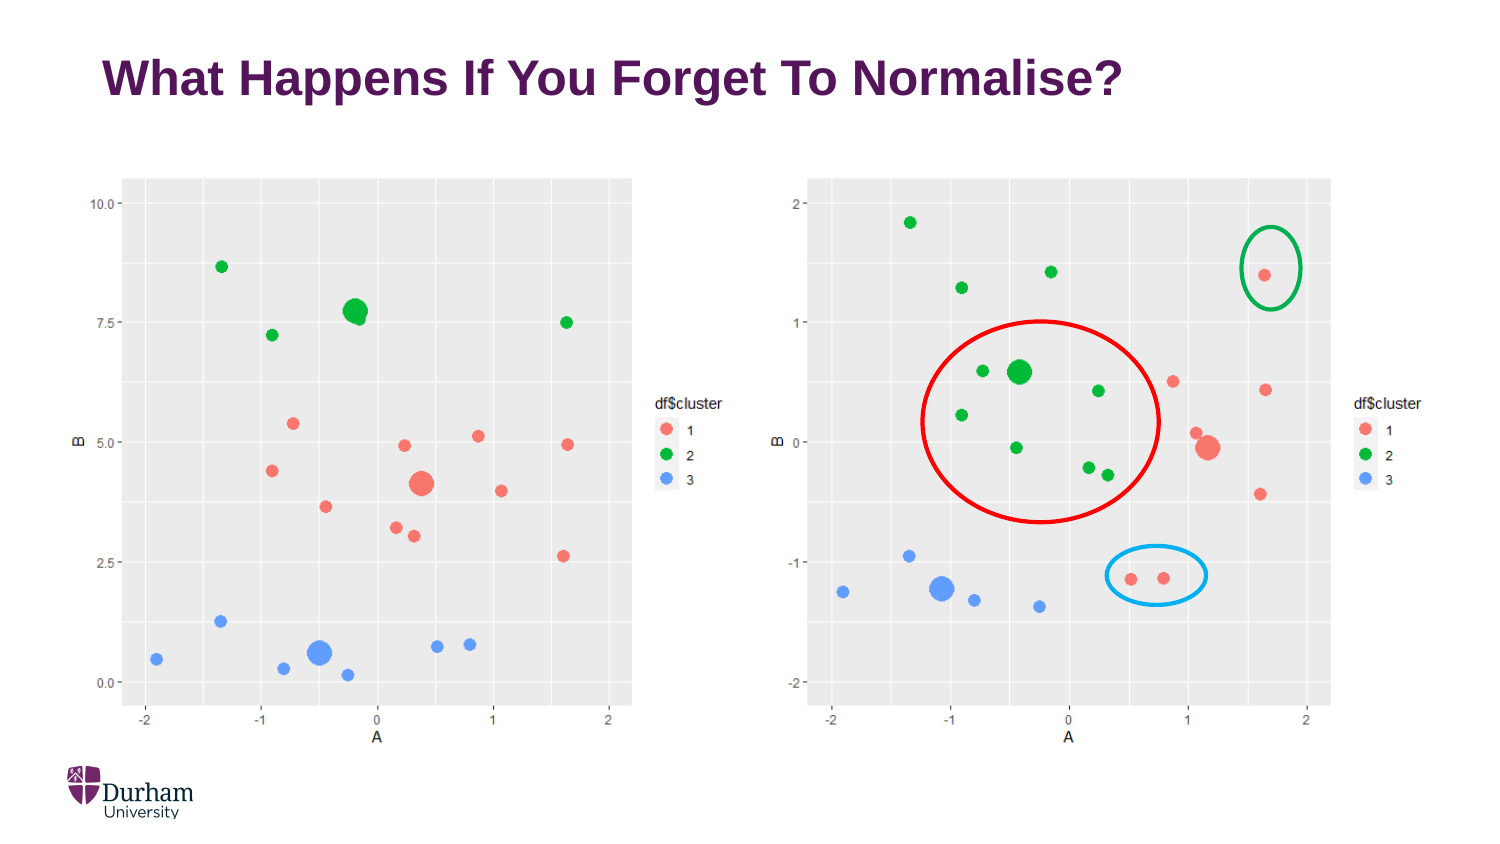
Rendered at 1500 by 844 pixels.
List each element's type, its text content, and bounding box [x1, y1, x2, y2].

picture [62, 171, 738, 753]
picture [761, 170, 1437, 753]
title What Happens If You Forget To Normalise? [101, 45, 1399, 187]
